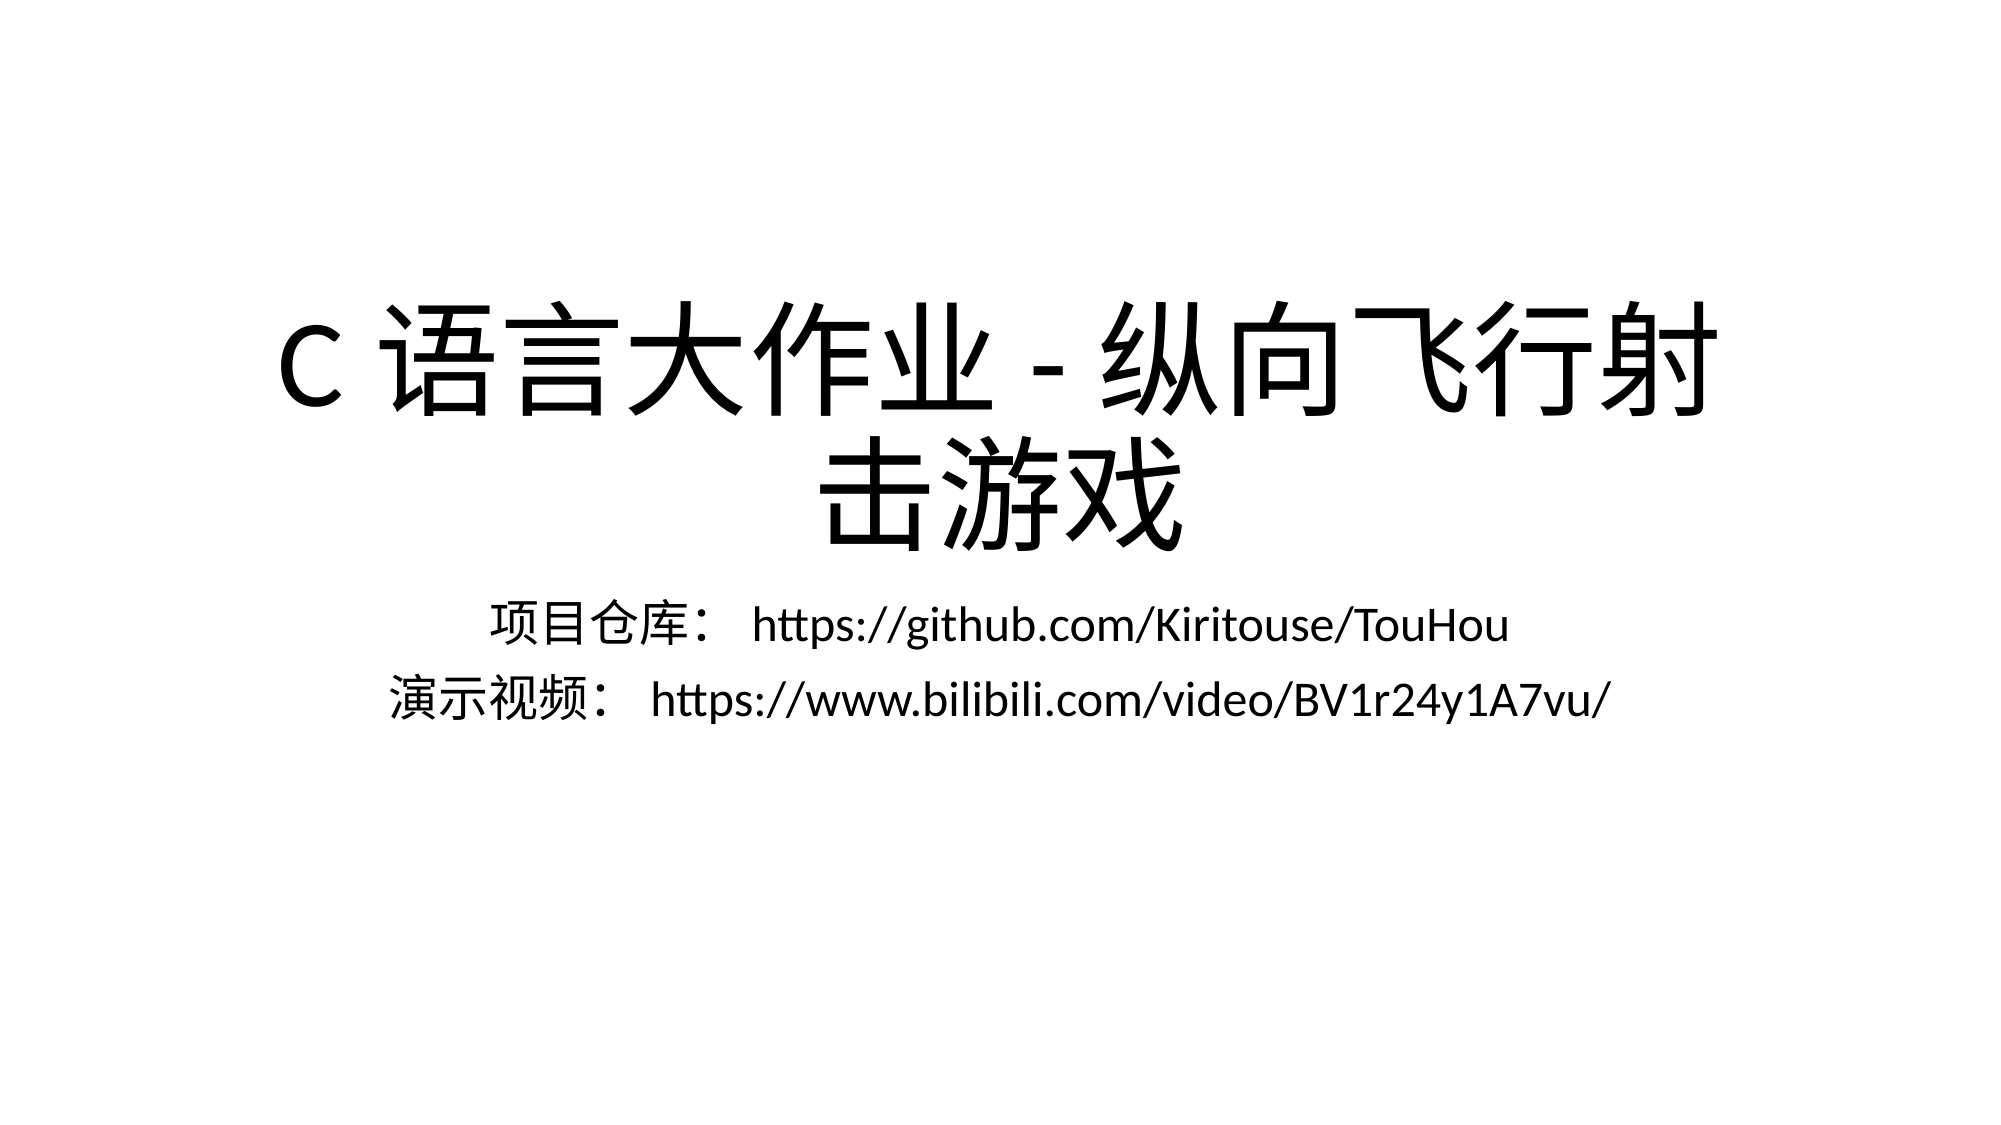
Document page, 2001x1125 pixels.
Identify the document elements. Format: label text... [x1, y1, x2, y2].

subtitle 项目仓库：https://github.com/Kiritouse/TouHou 演示视频：https://www.bilibili.com/video/BV1r24y1A7vu/ [249, 590, 1750, 863]
title C语言大作业-纵向飞行射击游戏 [249, 184, 1750, 576]
